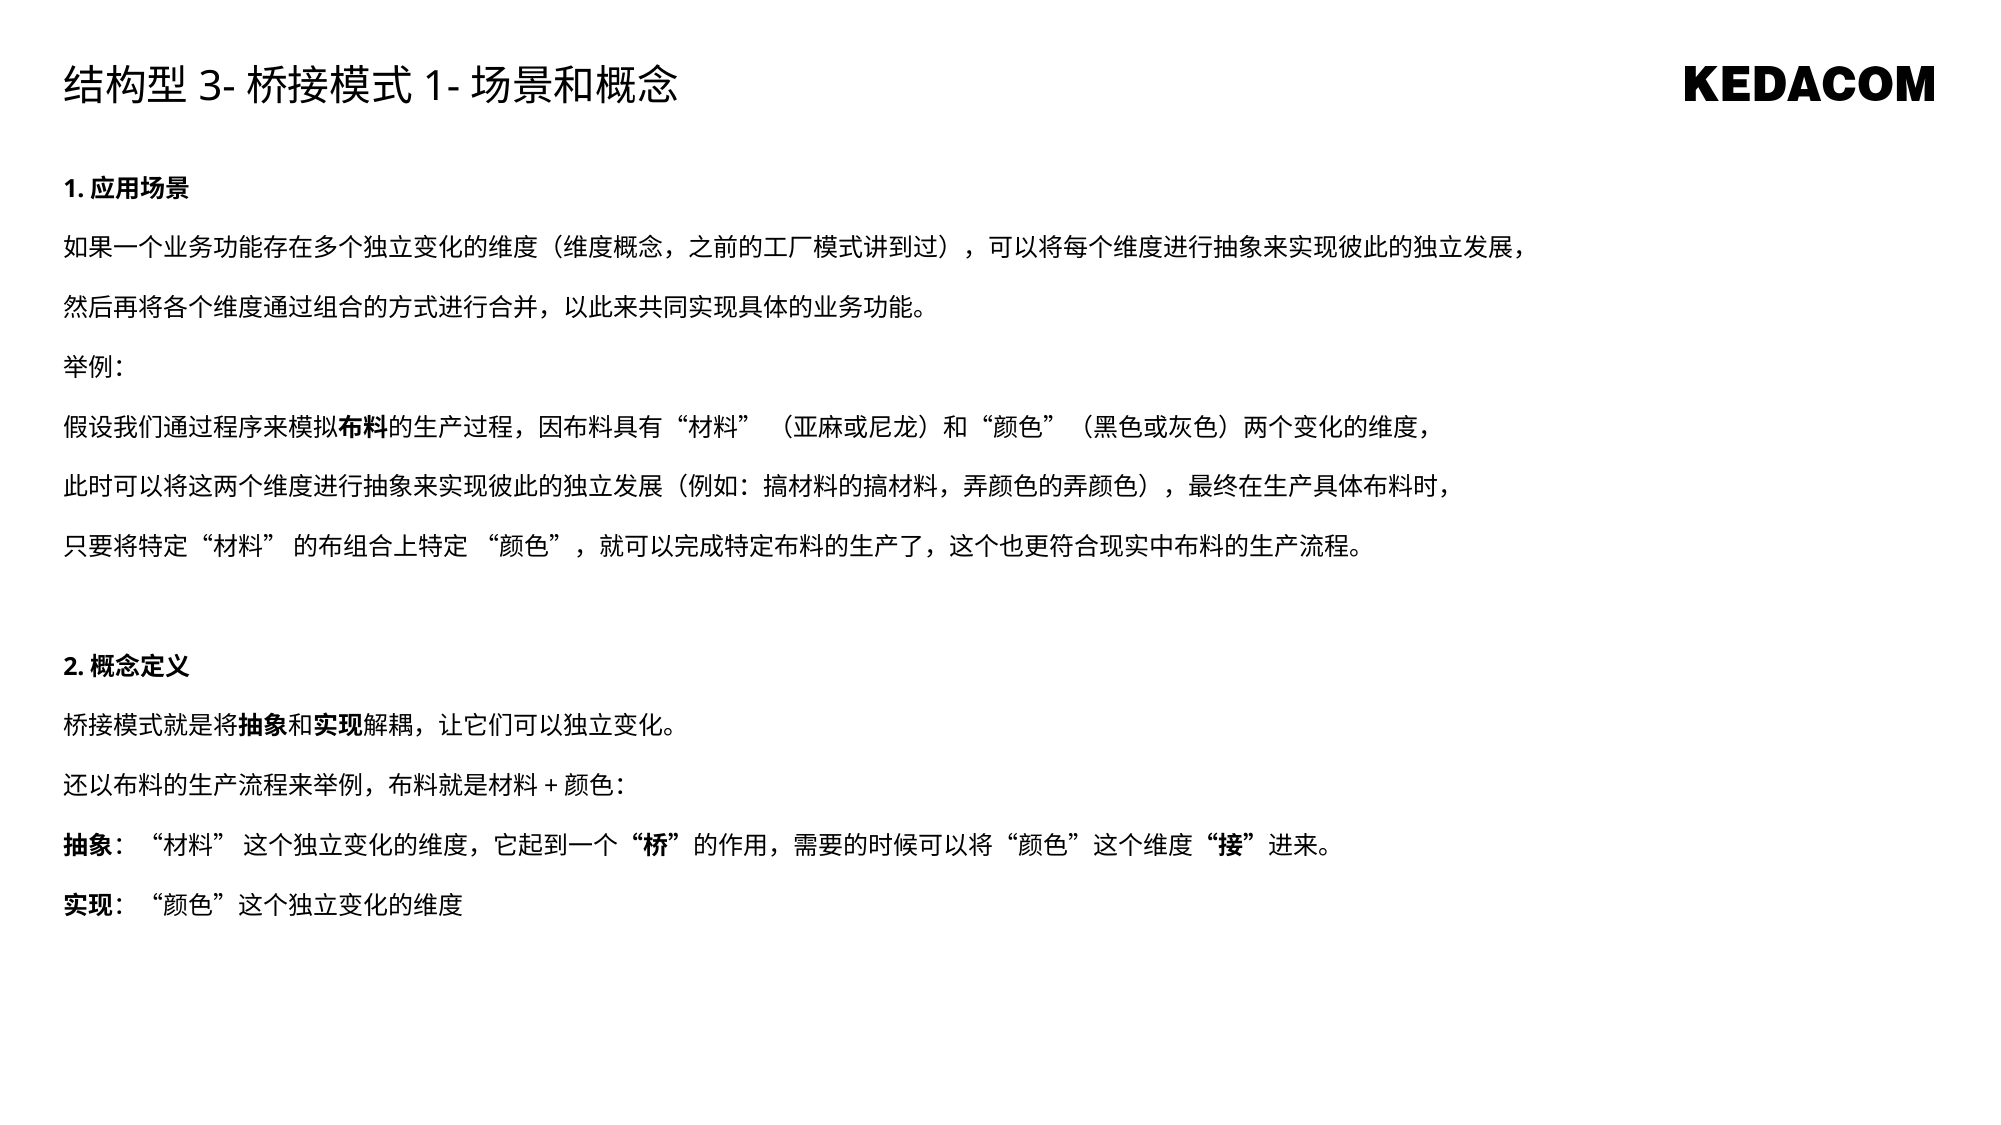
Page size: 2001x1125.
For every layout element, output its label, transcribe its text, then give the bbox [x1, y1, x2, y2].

list 1.应用场景 如果一个业务功能存在多个独立变化的维度（维度概念，之前的工厂模式讲到过），可以将每个维度进行抽象来实现彼此的独立发展， 然后再将各个维度通过组合的方式进行合并，以此来共同实现具体的业务功能。 举例： 假设我们通过程序来模拟布料的生产过程，因布料具有“材料” （亚麻或尼龙）和“颜色”（黑色或灰色）两个变化的维度， 此时可以将这两个维度进行抽象来实现彼此的独立发展（例如：搞材料的搞材料，弄颜色的弄颜色），最终在生产具体布料时， 只要将特定“材料” 的布组合上特定 “颜色”，就可以完成特定布料的生产了，这个也更符合现实中布料的生产流程。 2.概念定义 桥接模式就是将抽象和实现解耦，让它们可以独立变化。 还以布料的生产流程来举例，布料就是材料+颜色： 抽象：“材料” 这个独立变化的维度，它起到一个“桥”的作用，需要的时候可以将“颜色”这个维度“接”进来。 实现：“颜色”这个独立变化的维度 [48, 155, 1950, 1059]
list 结构型3-桥接模式1-场景和概念 [48, 51, 1661, 151]
picture [1685, 66, 1934, 101]
